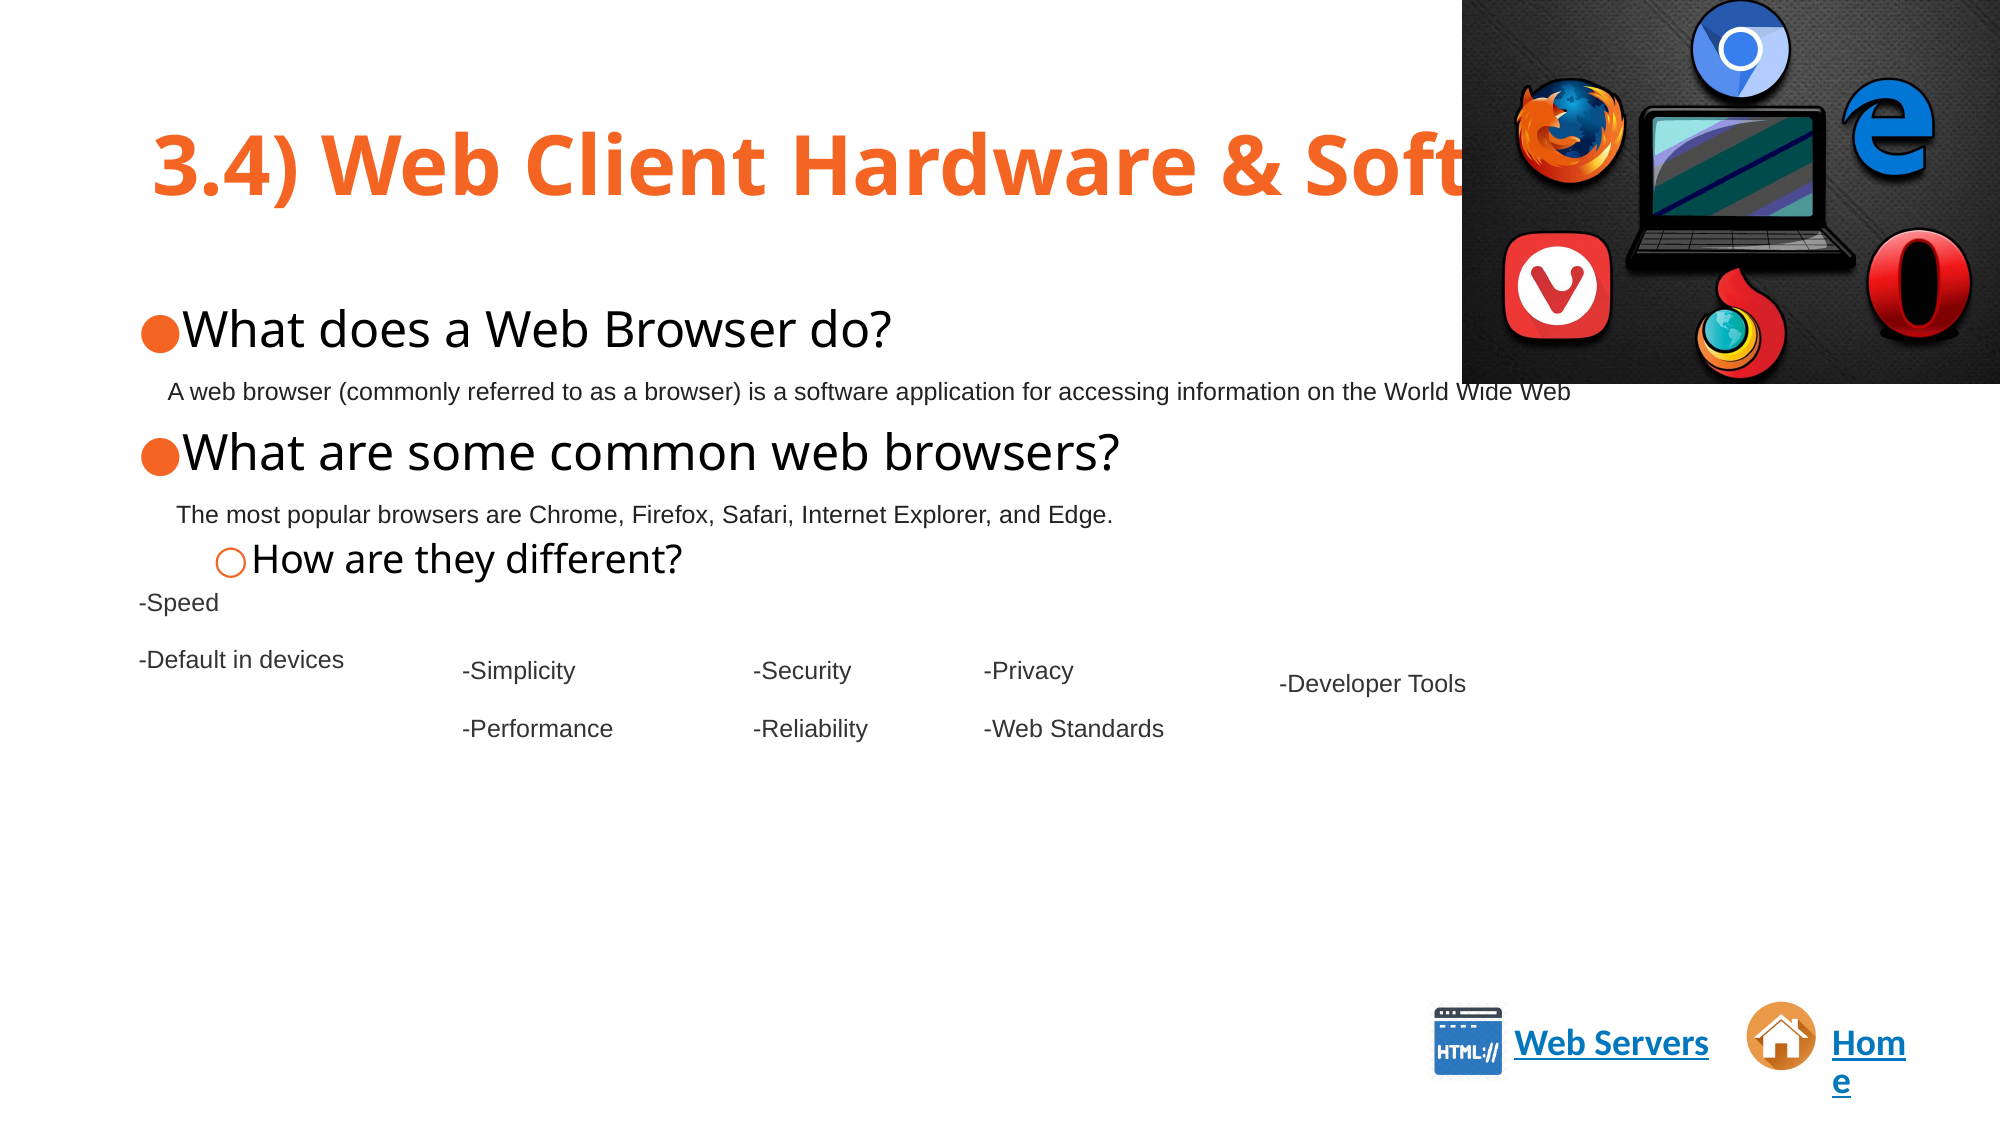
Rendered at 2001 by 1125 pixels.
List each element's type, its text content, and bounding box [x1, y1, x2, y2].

text_box -Simplicity -Performance [447, 635, 738, 760]
list What does a Web Browser do? A web browser (commonly referred to as a browser) is a software application for accessing information on the World Wide Web What are some common web browsers? The most popular browsers are Chrome, Firefox, Safari, Internet Explorer, and Edge. How are they different? -Speed -Default in devices [123, 296, 1849, 1011]
text_box -Security -Reliability [738, 635, 952, 768]
picture [1426, 999, 1510, 1083]
picture [1462, 0, 2000, 385]
text_box -Developer Tools [1264, 648, 1556, 746]
text_box Web Servers [1513, 1010, 1726, 1072]
title 3.4) Web Client Hardware & Software [137, 59, 1457, 278]
text_box -Privacy -Web Standards [968, 635, 1195, 733]
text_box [1745, 999, 1941, 1072]
